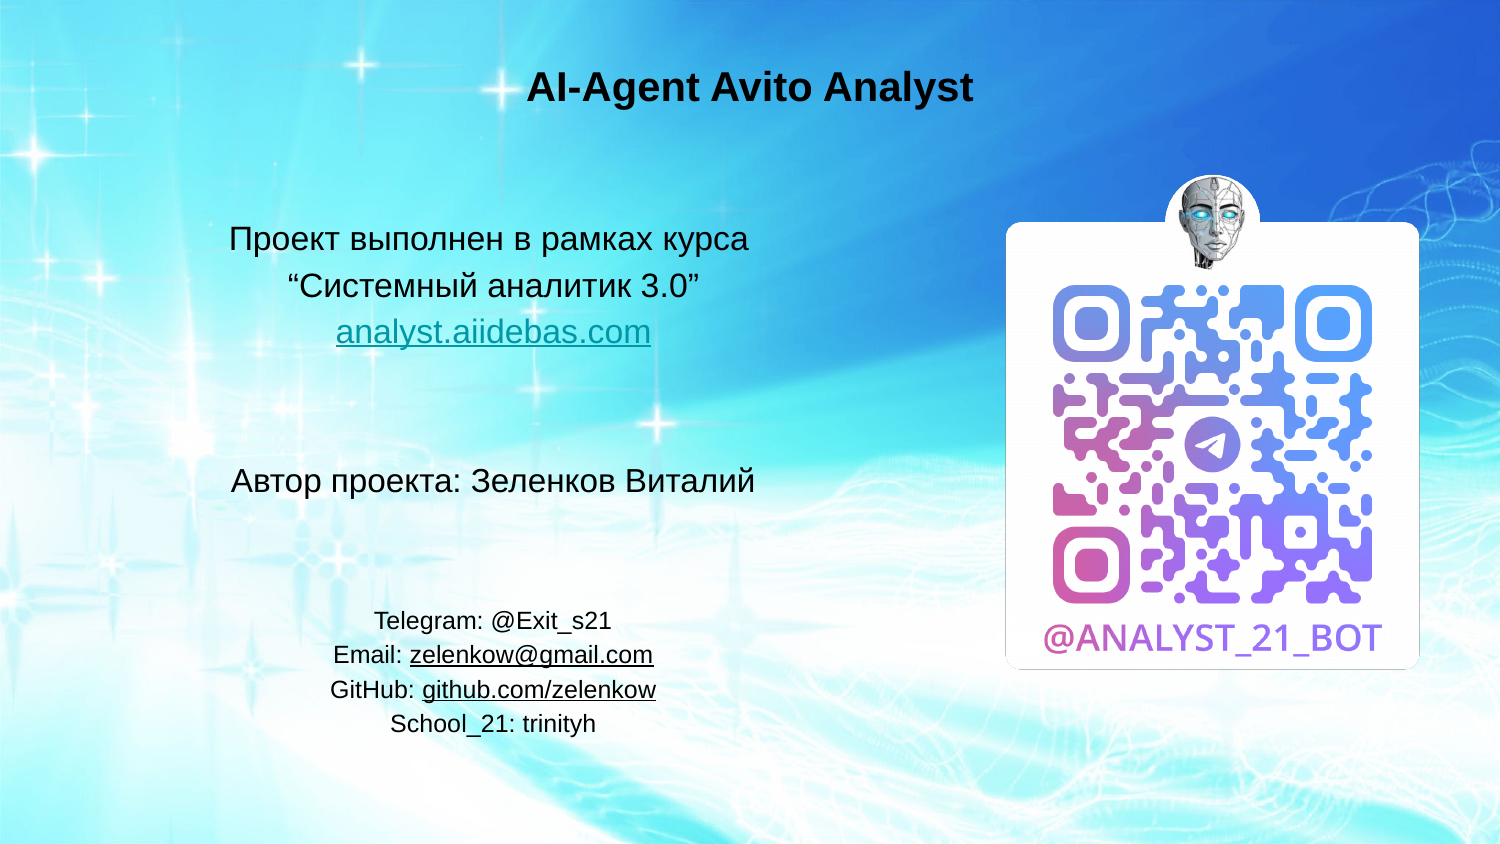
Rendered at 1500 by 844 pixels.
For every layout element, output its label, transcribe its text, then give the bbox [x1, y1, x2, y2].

text_box AI-Agent Avito Analyst [387, 46, 1113, 123]
title Проект выполнен в рамках курса “Системный аналитик 3.0” analyst.aiidebas.com [73, 173, 913, 388]
picture [0, 0, 1500, 844]
text_box Автор проекта: Зеленков Виталий [174, 443, 813, 515]
text_box Telegram: @Exit_s21 Email: zelenkow@gmail.com GitHub: github.com/zelenkow School_21: trinityh [282, 593, 705, 745]
